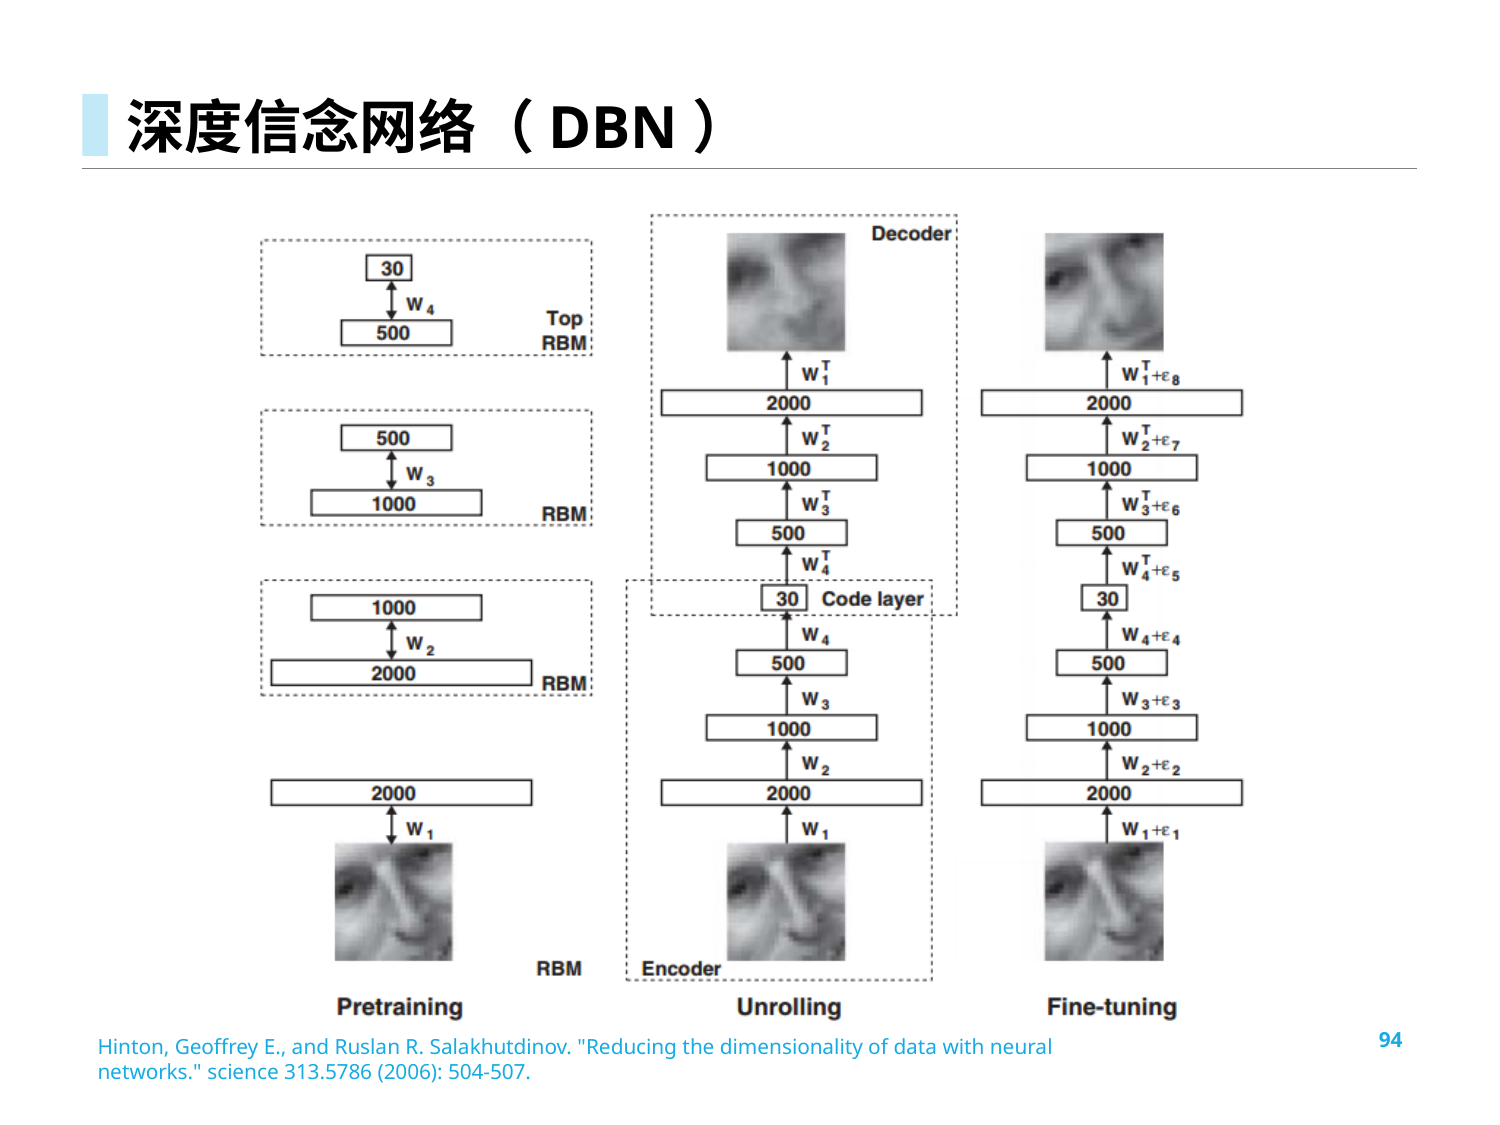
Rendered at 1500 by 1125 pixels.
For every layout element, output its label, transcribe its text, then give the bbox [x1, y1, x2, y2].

title 深度信念网络（DBN） [111, 0, 1447, 169]
picture [246, 207, 1253, 1024]
slide_number 94 [1196, 1023, 1418, 1058]
footer Hinton, Geoffrey E., and Ruslan R. Salakhutdinov. "Reducing the dimensionality of data with neural networks." science 313.5786 (2006): 504-507. [82, 1023, 1196, 1094]
